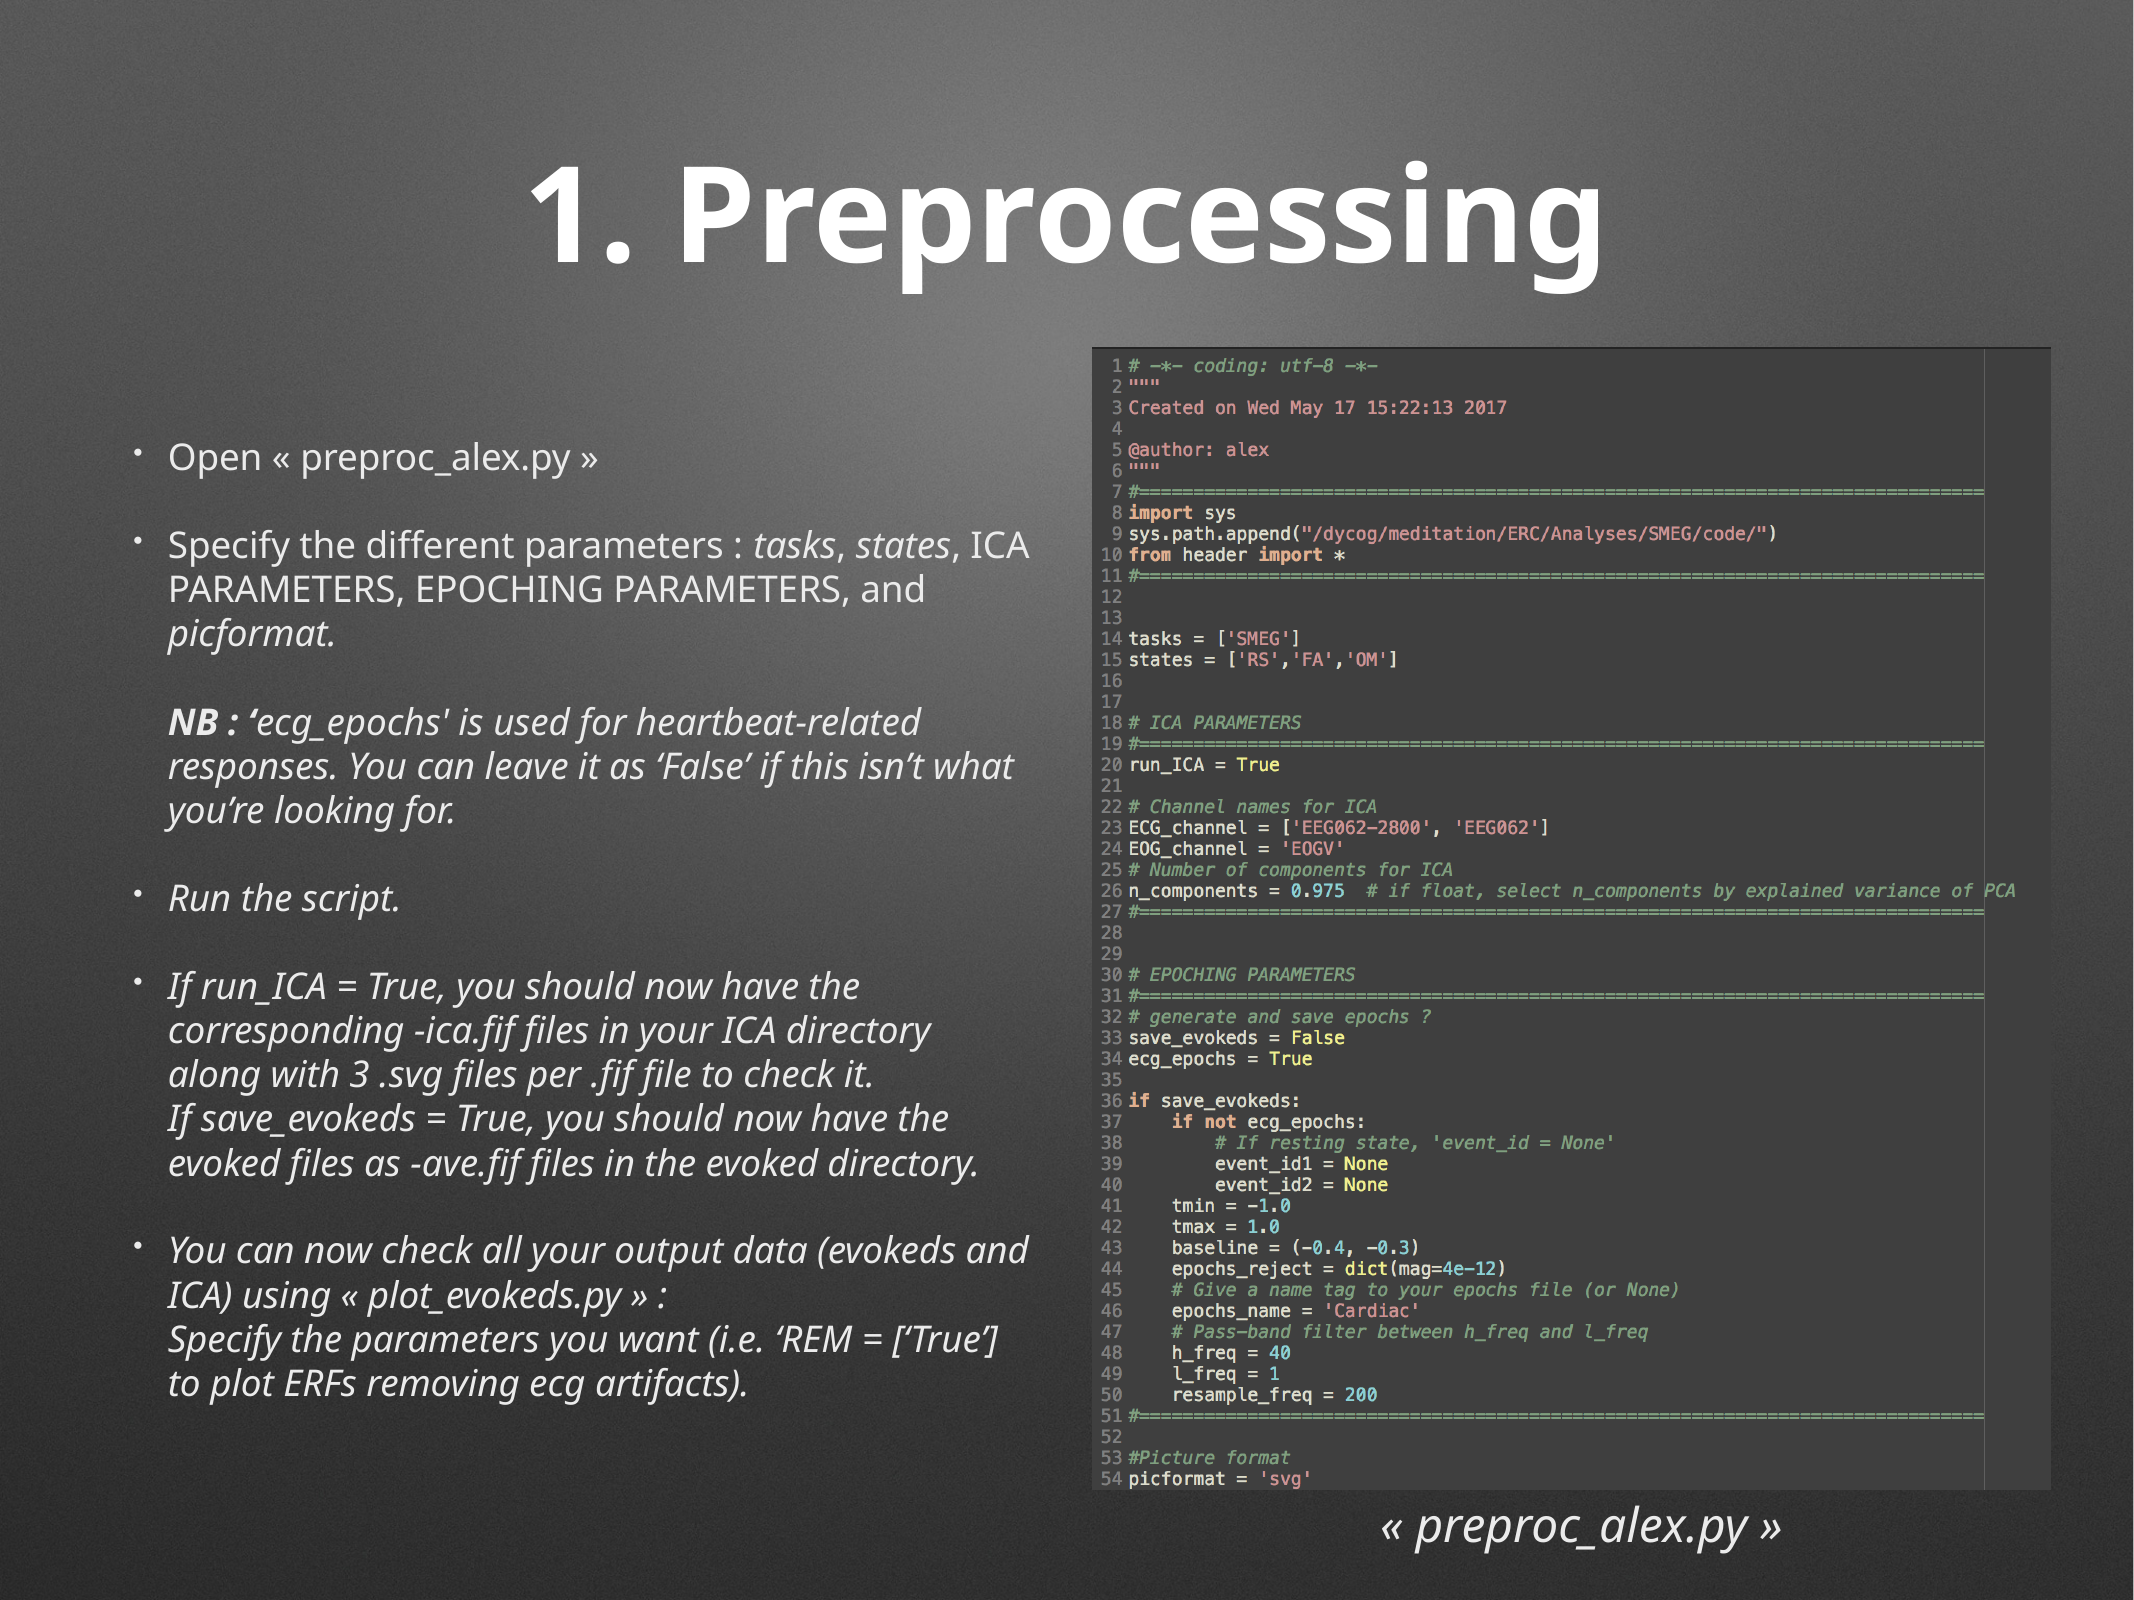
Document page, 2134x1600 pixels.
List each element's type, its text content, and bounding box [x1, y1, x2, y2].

title 1. Preprocessing [124, 32, 2009, 386]
picture [0, 0, 2134, 1600]
list Open « preproc_alex.py » Specify the different parameters : tasks, states, ICA PARAMETERS, EPOCHING PARAMETERS, and picformat. NB : ‘ecg_epochs' is used for heartbeat-related responses. You can leave it as ‘False’ if this isn’t what you’re looking for. Run the script. If run_ICA = True, you should now have the corresponding -ica.fif files in your ICA directory along with 3 .svg files per .fif file to check it. If save_evokeds = True, you should now have the evoked files as -ave.fif files in the evoked directory. You can now check all your output data (evokeds and ICA) using « plot_evokeds.py » : Specify the parameters you want (i.e. ‘REM = [‘True’] to plot ERFs removing ecg artifacts). [124, 395, 1043, 1443]
text_box « preproc_alex.py » [1371, 1501, 1792, 1561]
